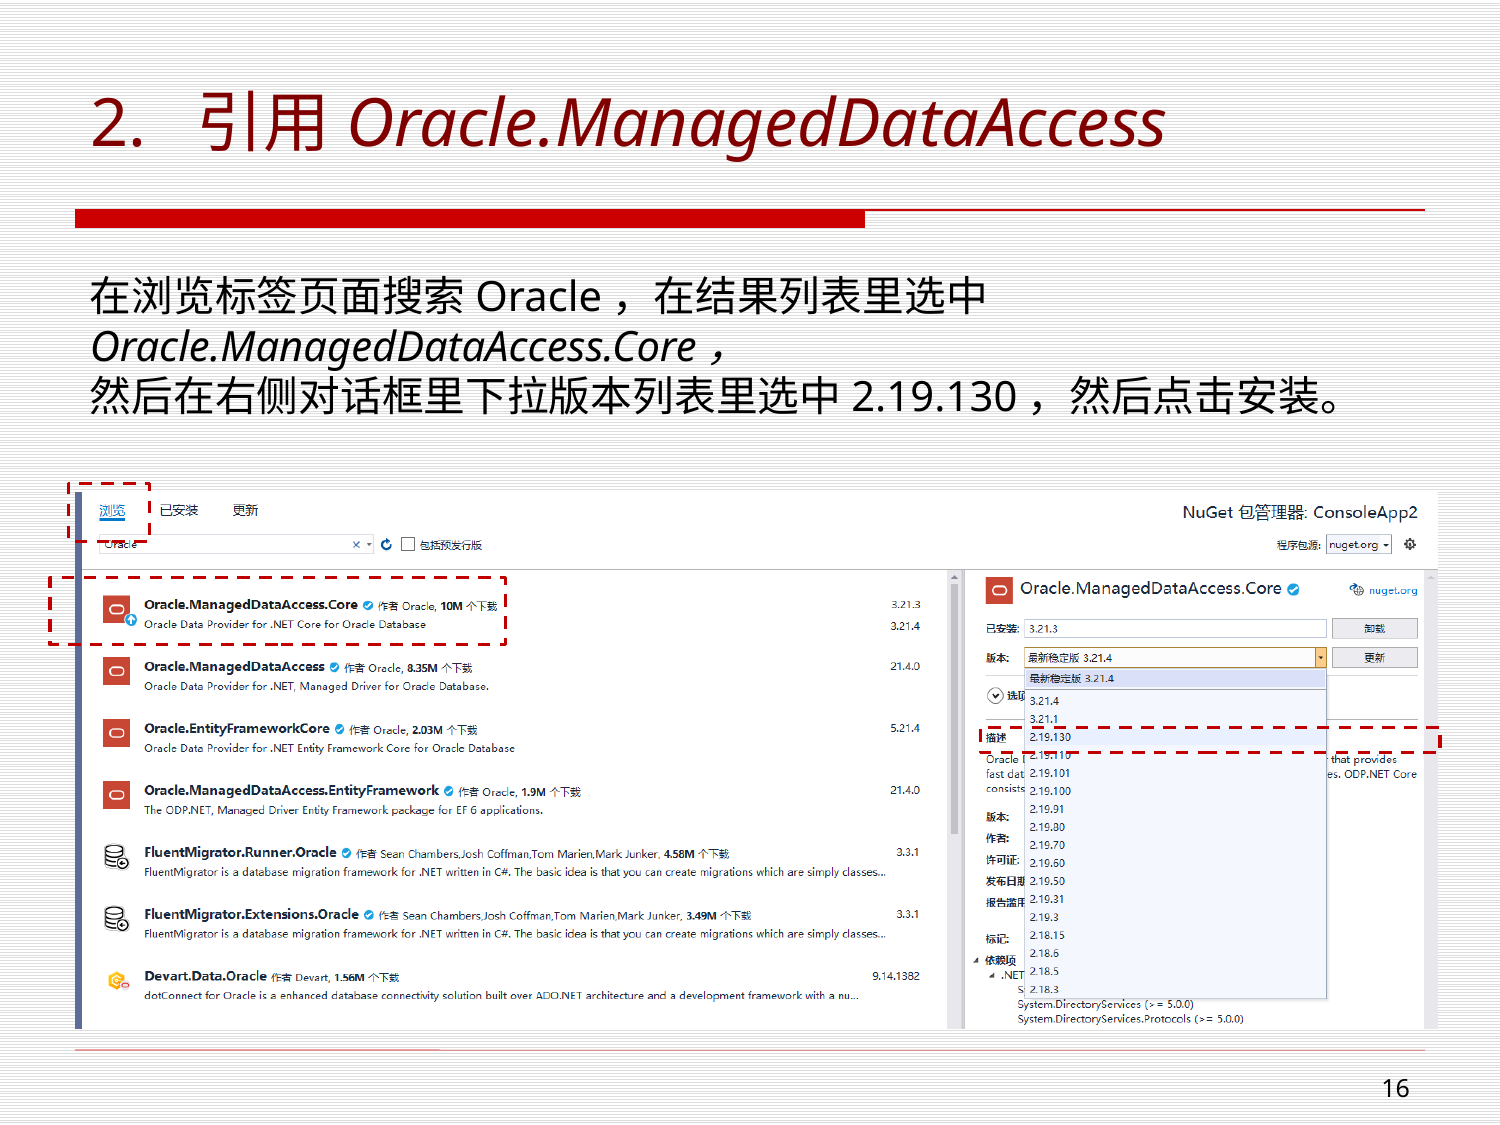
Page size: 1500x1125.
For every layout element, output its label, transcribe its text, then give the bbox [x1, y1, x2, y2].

title 2. 引用Oracle.ManagedDataAccess [75, 45, 1425, 195]
text_box 在浏览标签页面搜索Oracle，在结果列表里选中Oracle.ManagedDataAccess.Core， 然后在右侧对话框里下拉版本列表里选中2.19.130，然后点击安装。 [74, 262, 1425, 427]
slide_number 15 [1100, 1065, 1425, 1103]
text_box [68, 483, 150, 542]
text_box [49, 577, 69, 645]
picture [74, 492, 1438, 1029]
